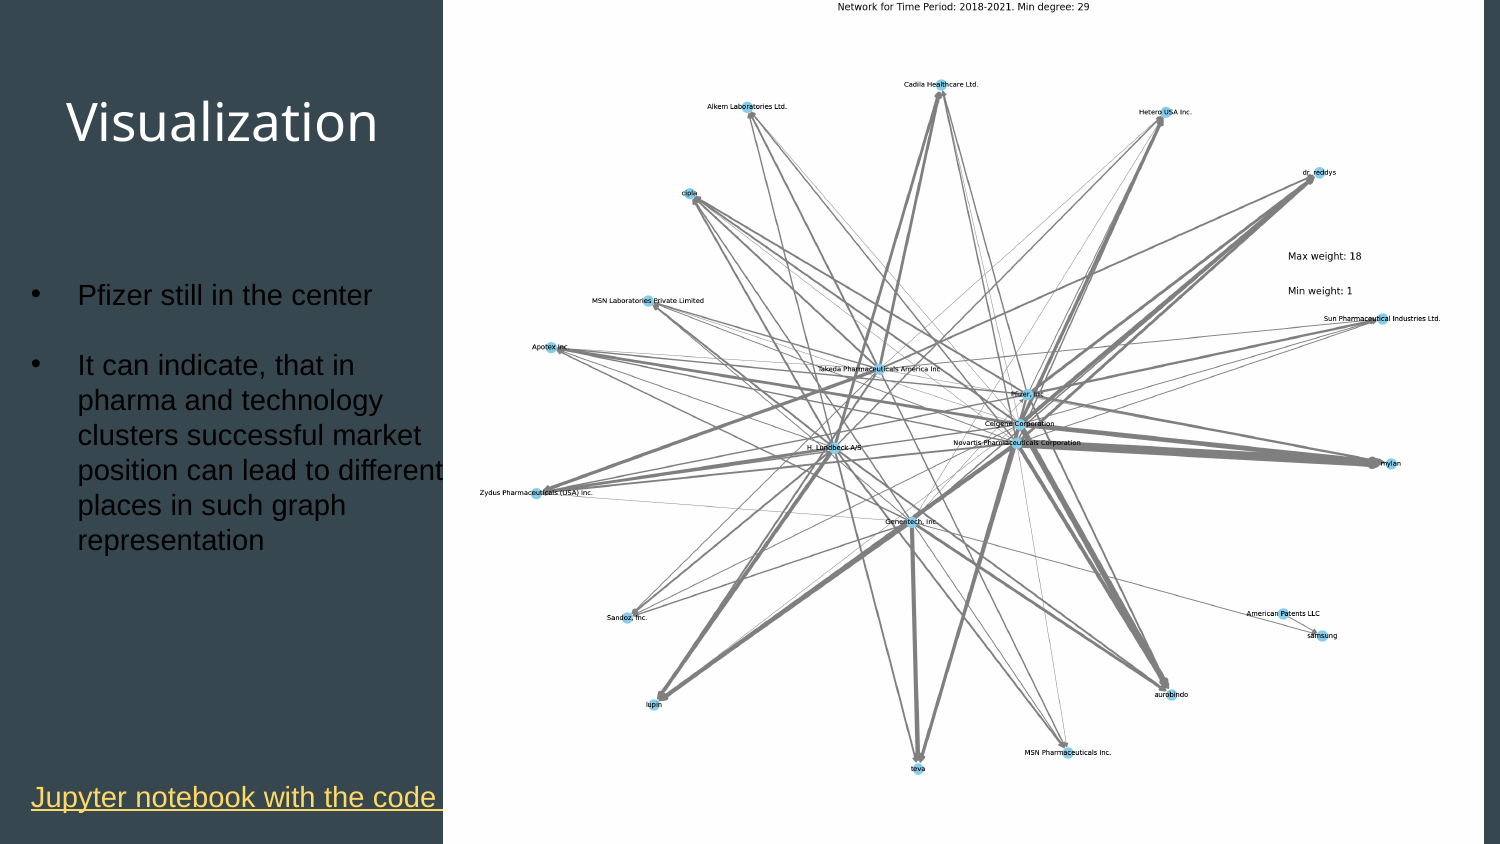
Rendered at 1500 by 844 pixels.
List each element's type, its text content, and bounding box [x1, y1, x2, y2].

text_box Pfizer still in the center It can indicate, that in pharma and technology clusters successful market position can lead to different places in such graph representation [16, 268, 438, 564]
title Visualization [51, 72, 438, 167]
picture [443, 0, 1485, 844]
text_box Jupyter notebook with the code and plots [16, 770, 438, 821]
